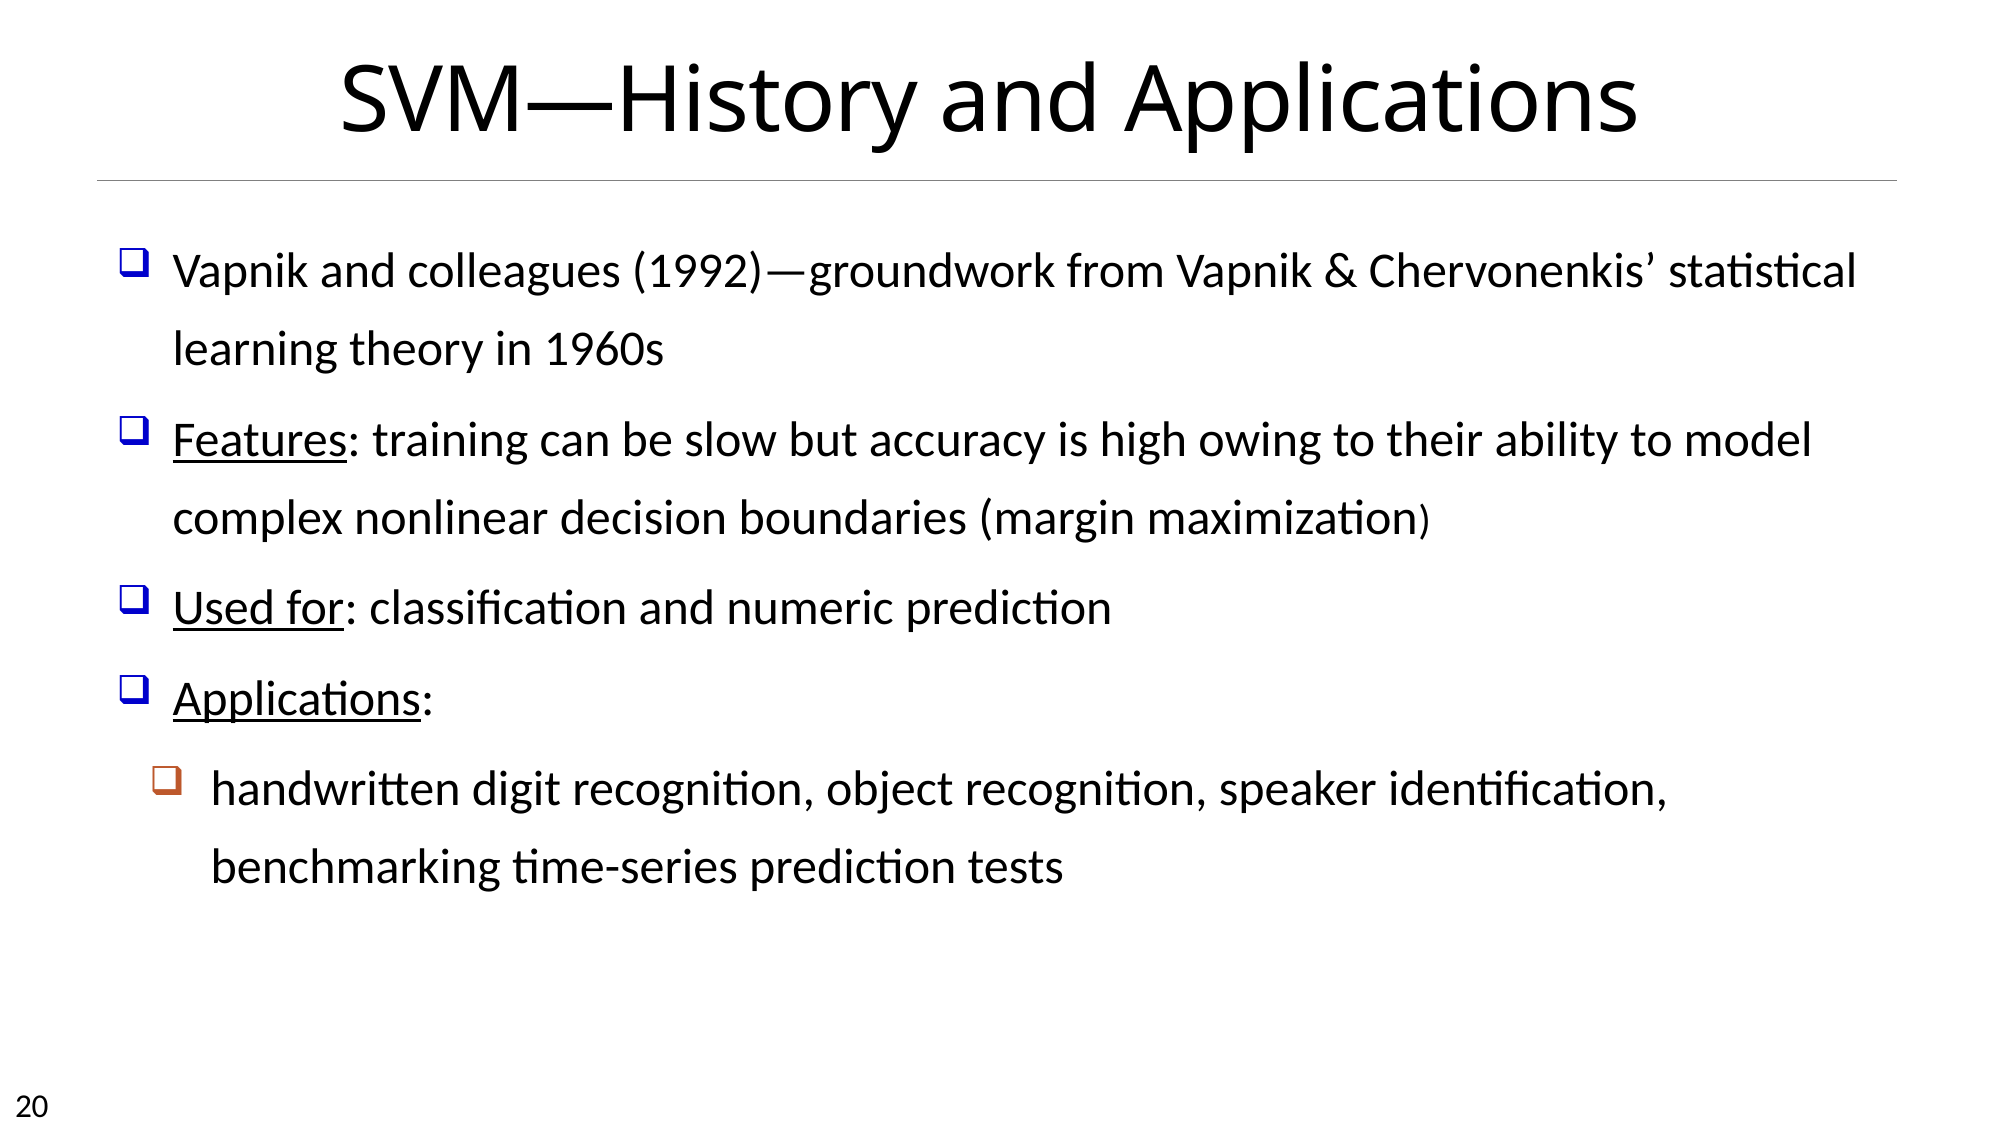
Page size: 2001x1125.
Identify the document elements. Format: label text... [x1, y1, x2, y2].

list Vapnik and colleagues (1992)—groundwork from Vapnik & Chervonenkis’ statistical learning theory in 1960s Features: training can be slow but accuracy is high owing to their ability to model complex nonlinear decision boundaries (margin maximization) Used for: classification and numeric prediction Applications: handwritten digit recognition, object recognition, speaker identification, benchmarking time-series prediction tests [101, 212, 1882, 914]
title SVM—History and Applications [57, 36, 1923, 158]
